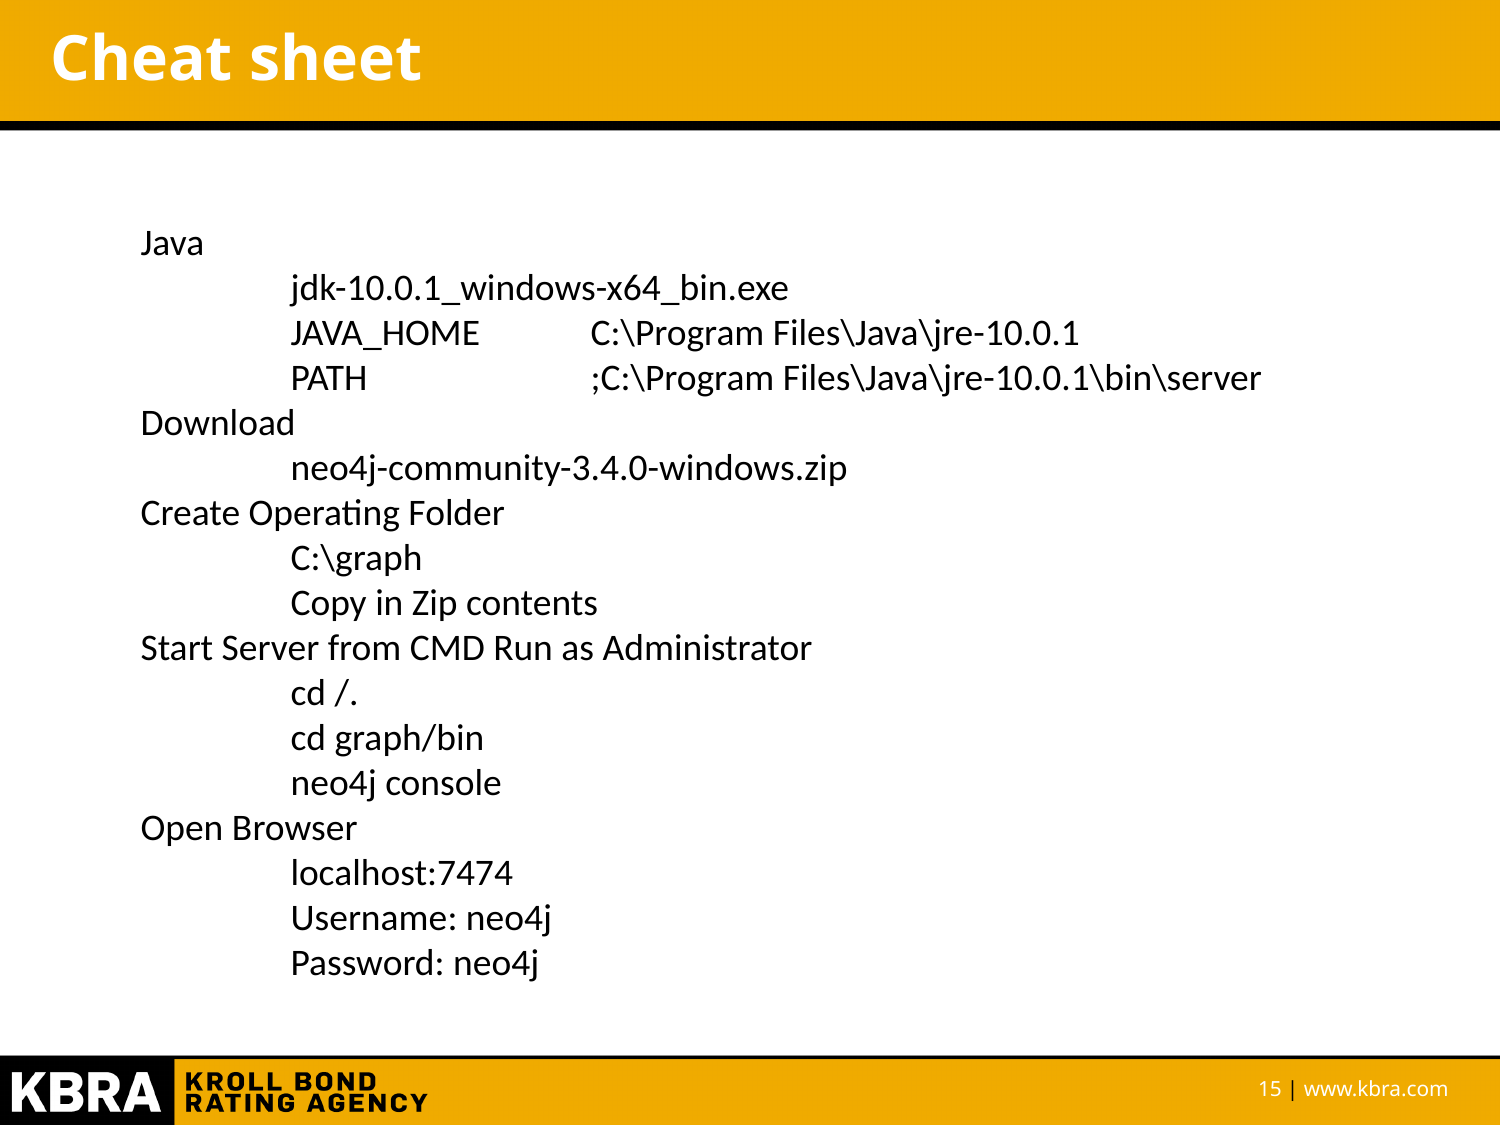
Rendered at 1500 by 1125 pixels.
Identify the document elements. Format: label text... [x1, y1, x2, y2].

picture [0, 0, 1500, 1125]
title Cheat sheet [35, 0, 1500, 122]
text_box Java jdk-10.0.1_windows-x64_bin.exe JAVA_HOME C:\Program Files\Java\jre-10.0.1 PATH ;C:\Program Files\Java\jre-10.0.1\bin\server Download neo4j-community-3.4.0-windows.zip Create Operating Folder C:\graph Copy in Zip contents Start Server from CMD Run as Administrator cd /. cd graph/bin neo4j console Open Browser localhost:7474 Username: neo4j Password: neo4j [125, 210, 1283, 991]
